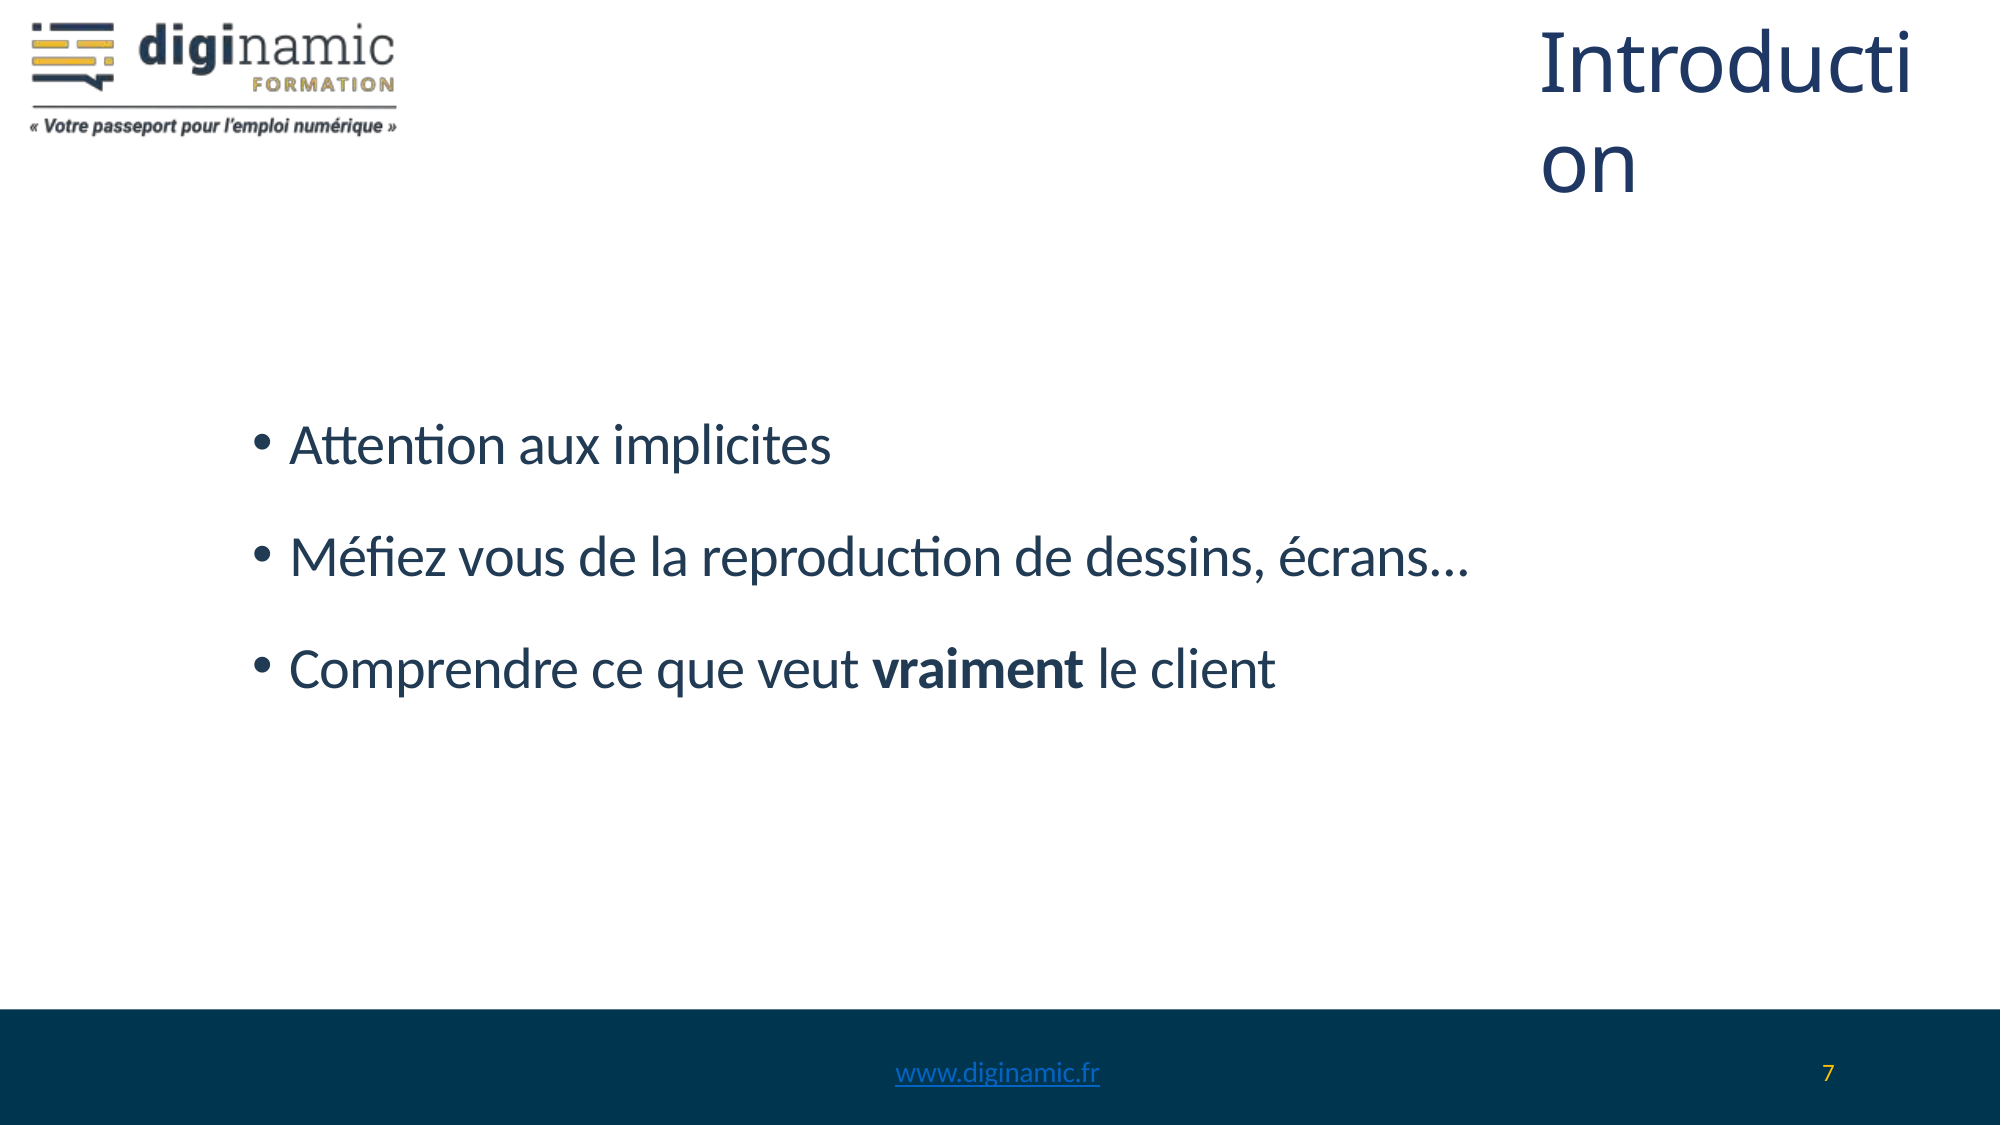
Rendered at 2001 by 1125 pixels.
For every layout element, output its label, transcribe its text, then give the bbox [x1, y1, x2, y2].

title Introduction [1537, 7, 1947, 210]
text_box Attention aux implicites Méfiez vous de la reproduction de dessins, écrans... Comprendre ce que veut vraiment le client [249, 362, 1675, 700]
footer www.diginamic.fr [893, 1058, 1107, 1125]
picture [15, 20, 414, 138]
slide_number 7 [1817, 1060, 1852, 1125]
